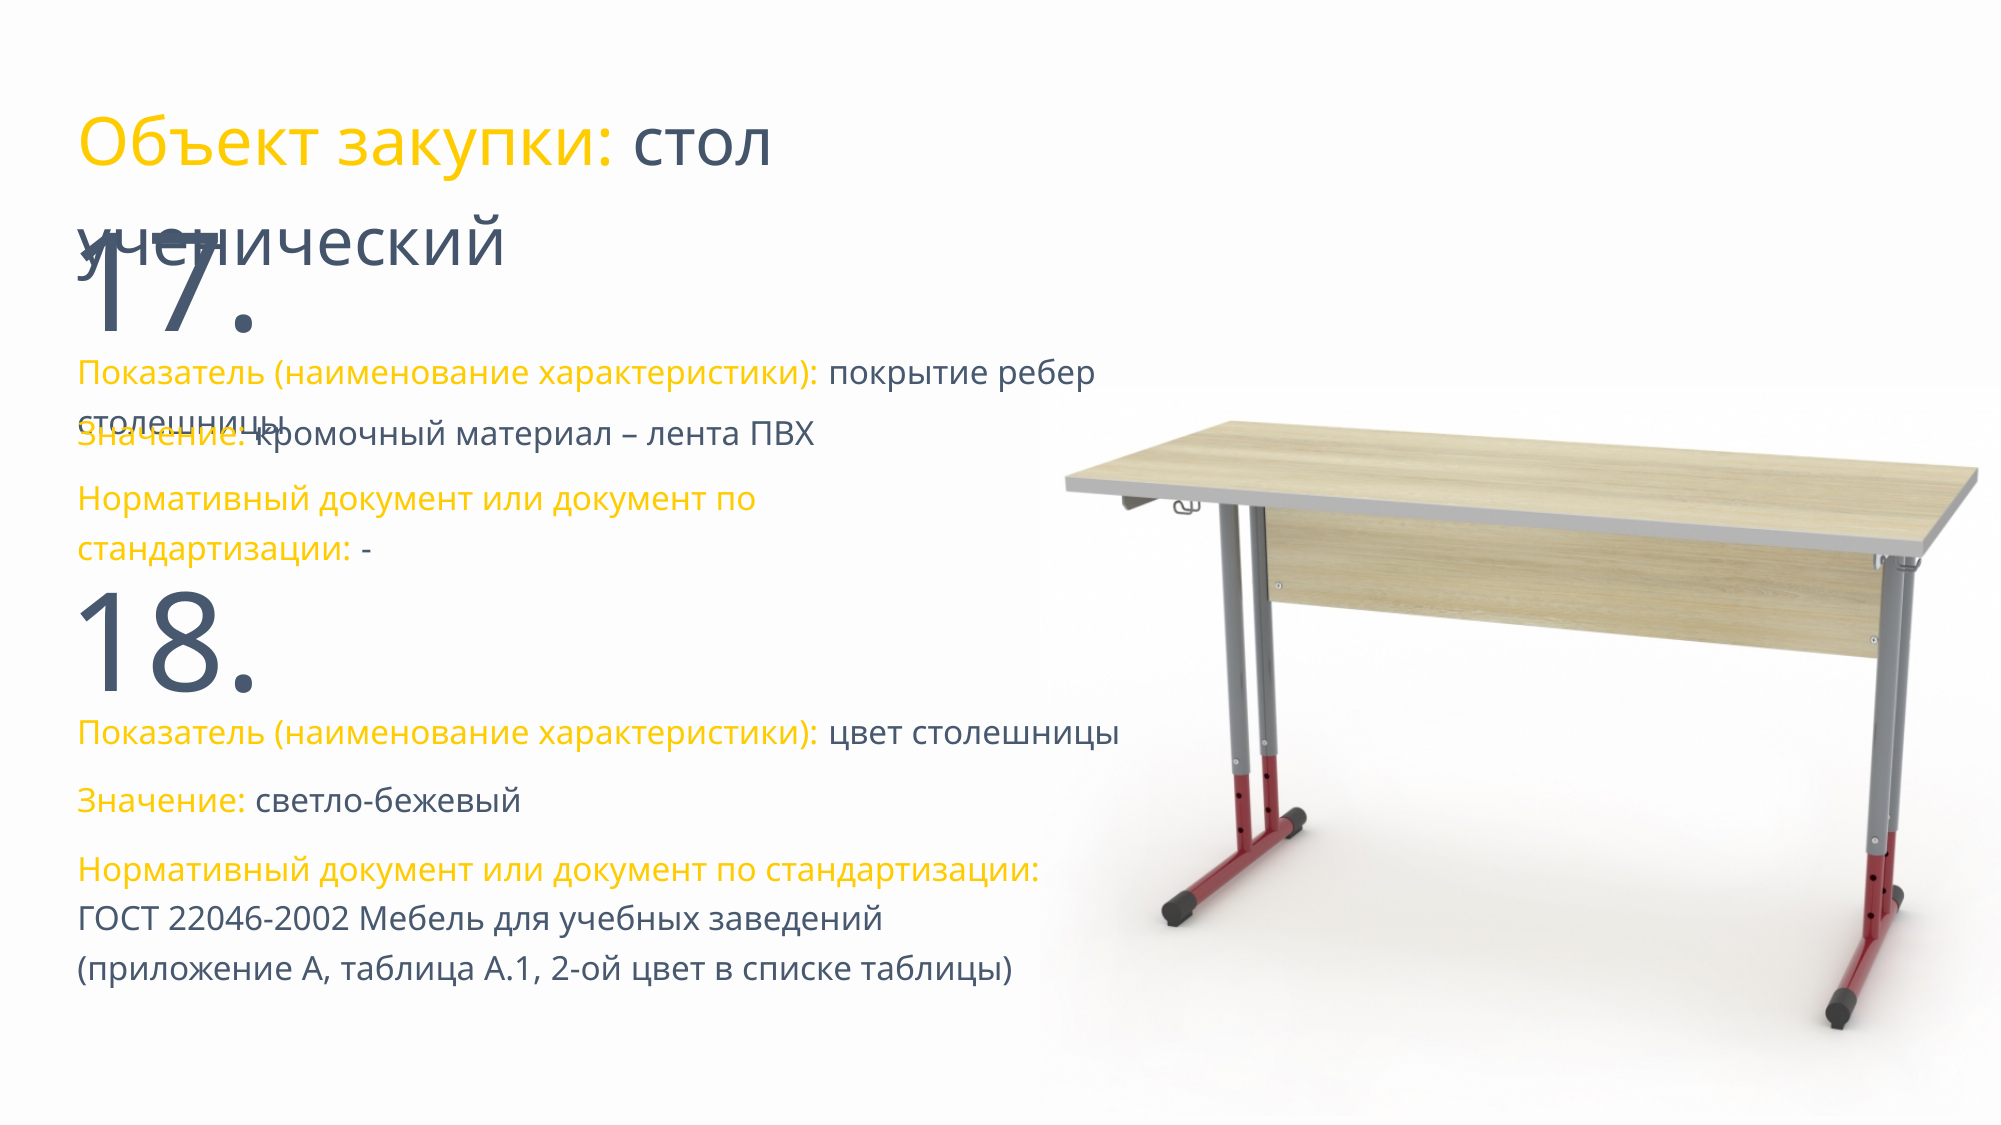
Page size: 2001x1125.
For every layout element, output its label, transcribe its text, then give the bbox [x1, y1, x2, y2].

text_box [77, 193, 1281, 518]
picture [1040, 387, 2000, 1116]
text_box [77, 553, 1193, 1035]
text_box Объект закупки: стол ученический [77, 78, 1023, 193]
